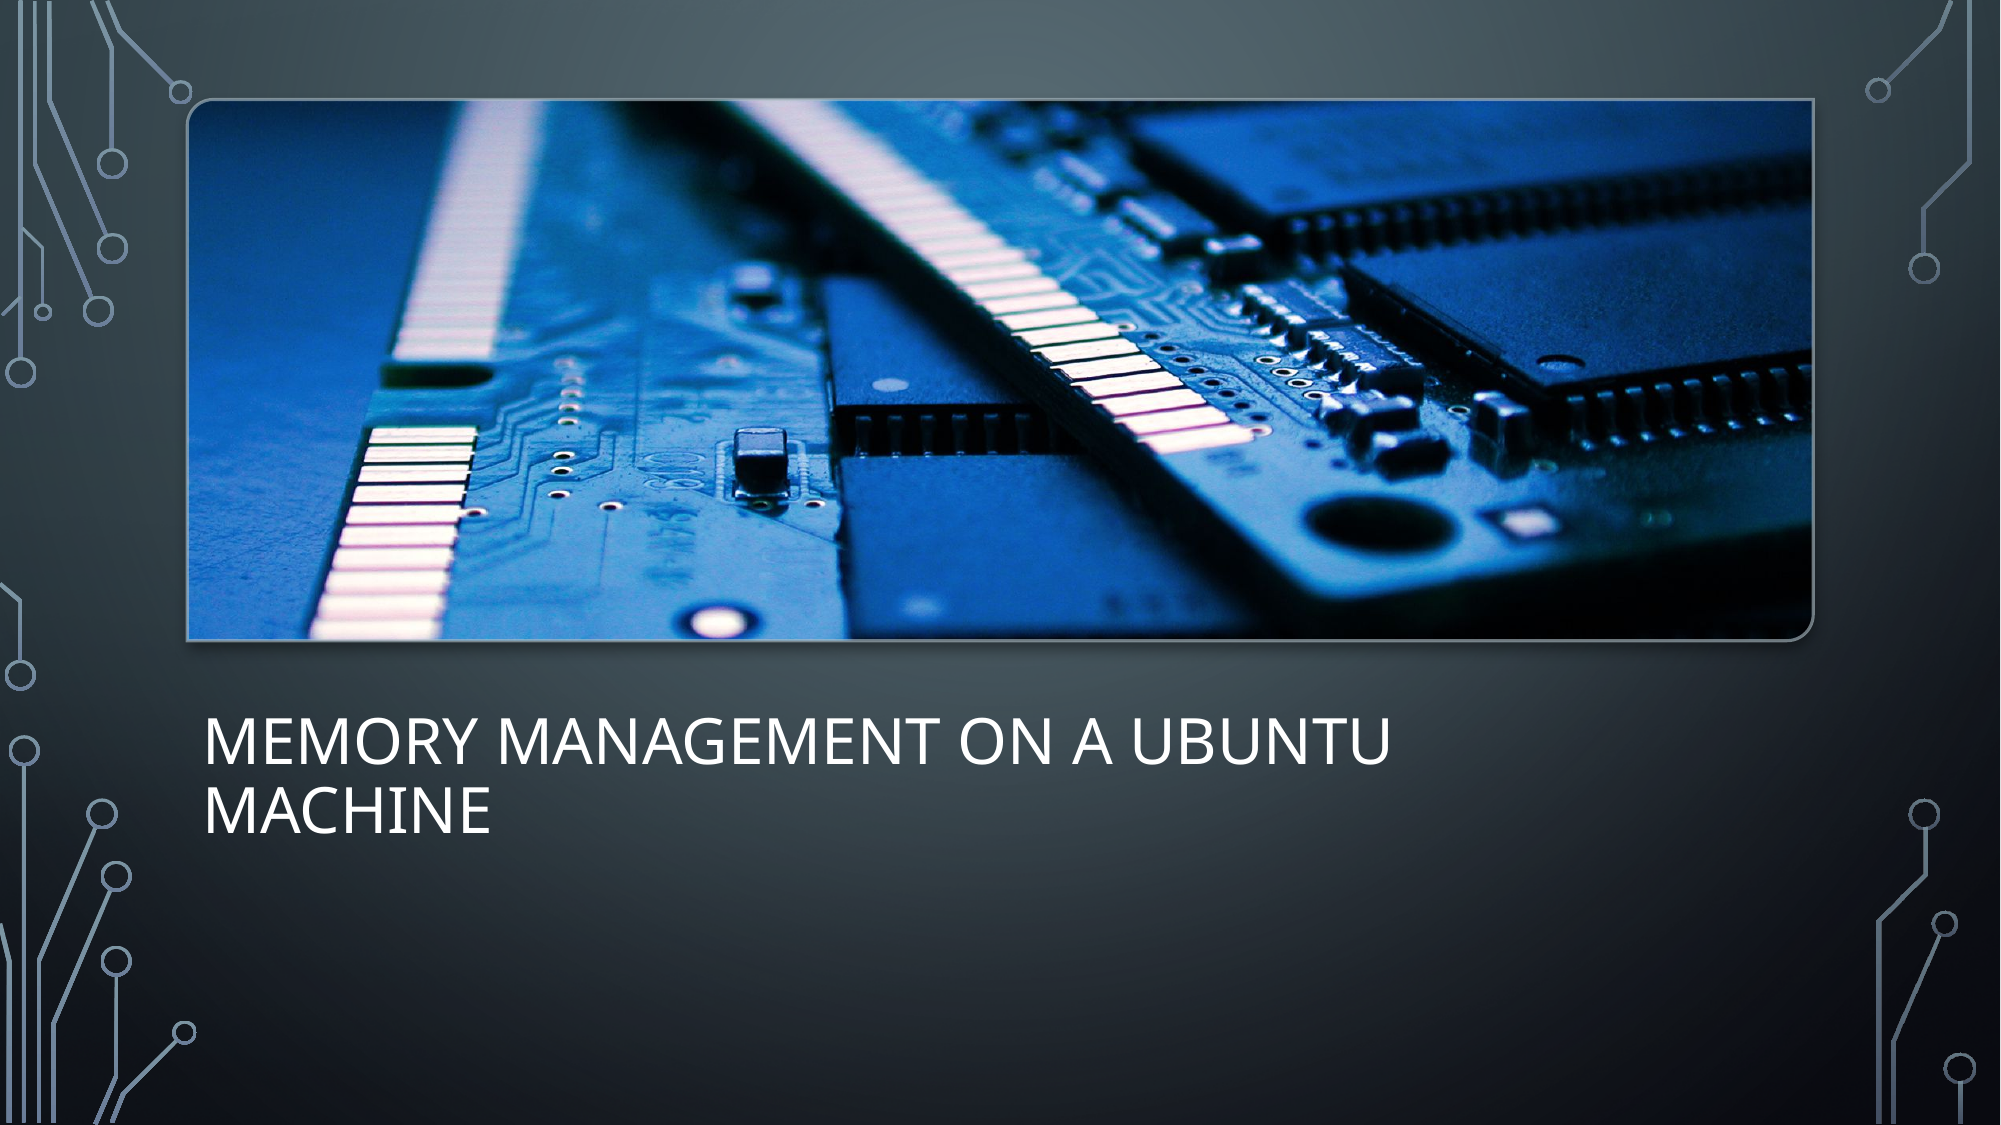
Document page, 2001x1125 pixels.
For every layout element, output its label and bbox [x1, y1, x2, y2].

picture [186, 99, 1814, 641]
text_box [199, 0, 2000, 1125]
text_box [1863, 0, 1976, 1124]
text_box [0, 0, 199, 1125]
